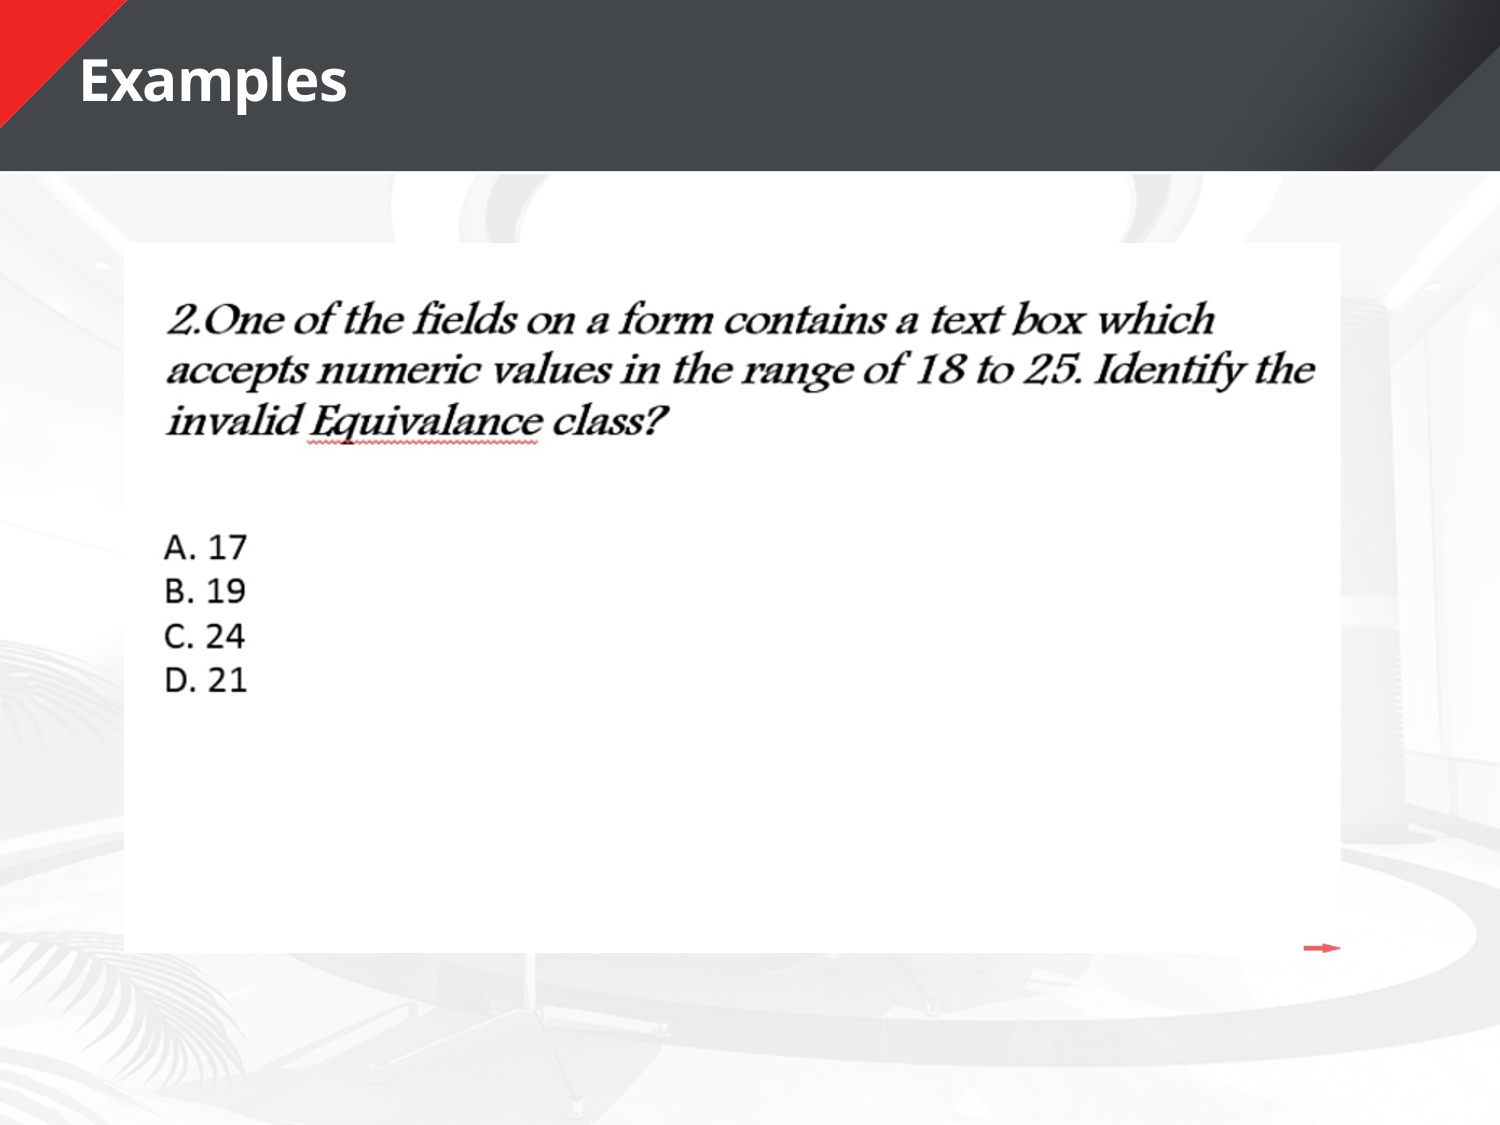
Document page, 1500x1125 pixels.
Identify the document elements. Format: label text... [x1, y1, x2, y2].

title Examples [63, 18, 1321, 150]
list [123, 243, 1342, 953]
picture [0, 0, 1500, 1125]
